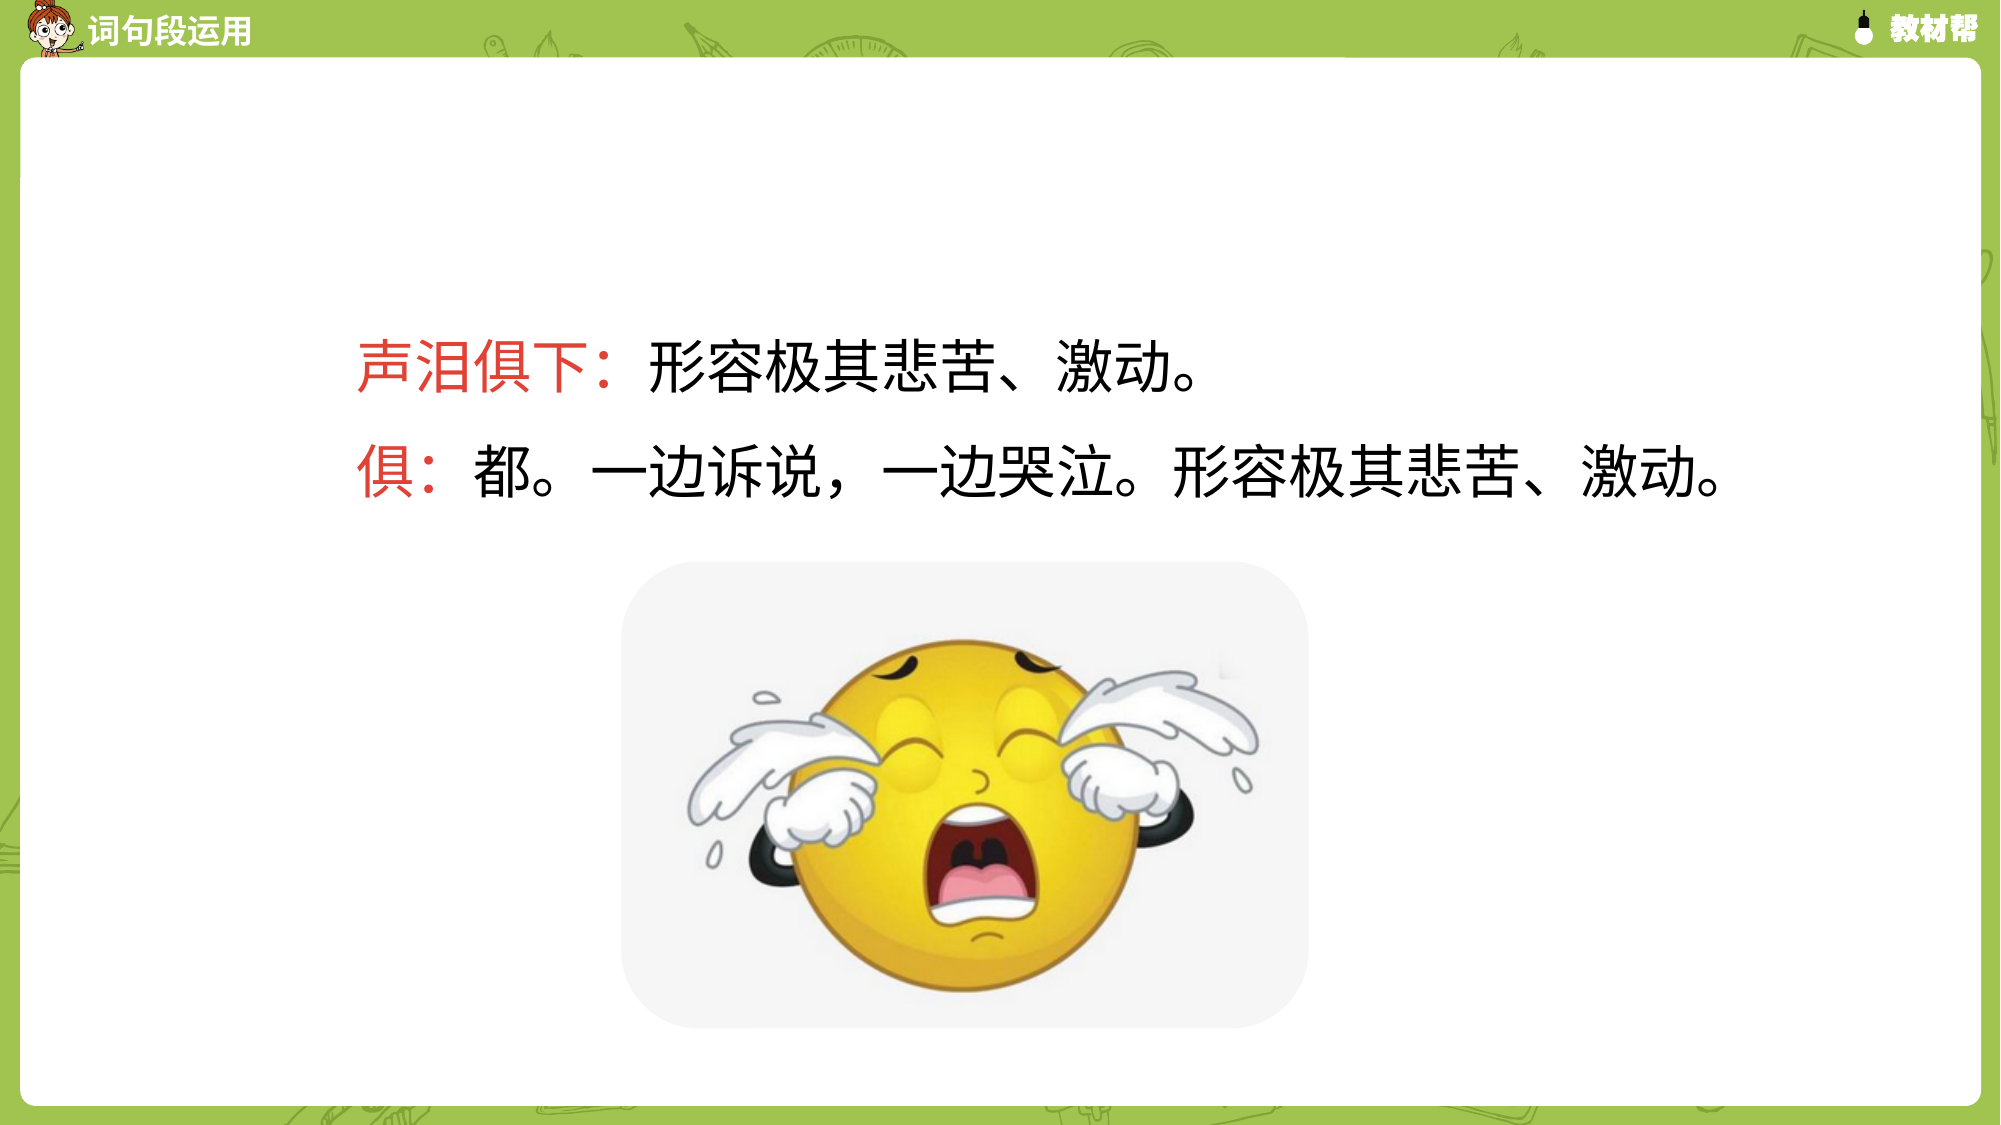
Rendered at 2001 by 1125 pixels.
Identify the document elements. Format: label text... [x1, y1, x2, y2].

picture [621, 561, 1309, 1029]
text_box 声泪俱下：形容极其悲苦、激动。 俱：都。一边诉说，一边哭泣。形容极其悲苦、激动。 [237, 287, 1863, 513]
picture [23, 0, 84, 63]
